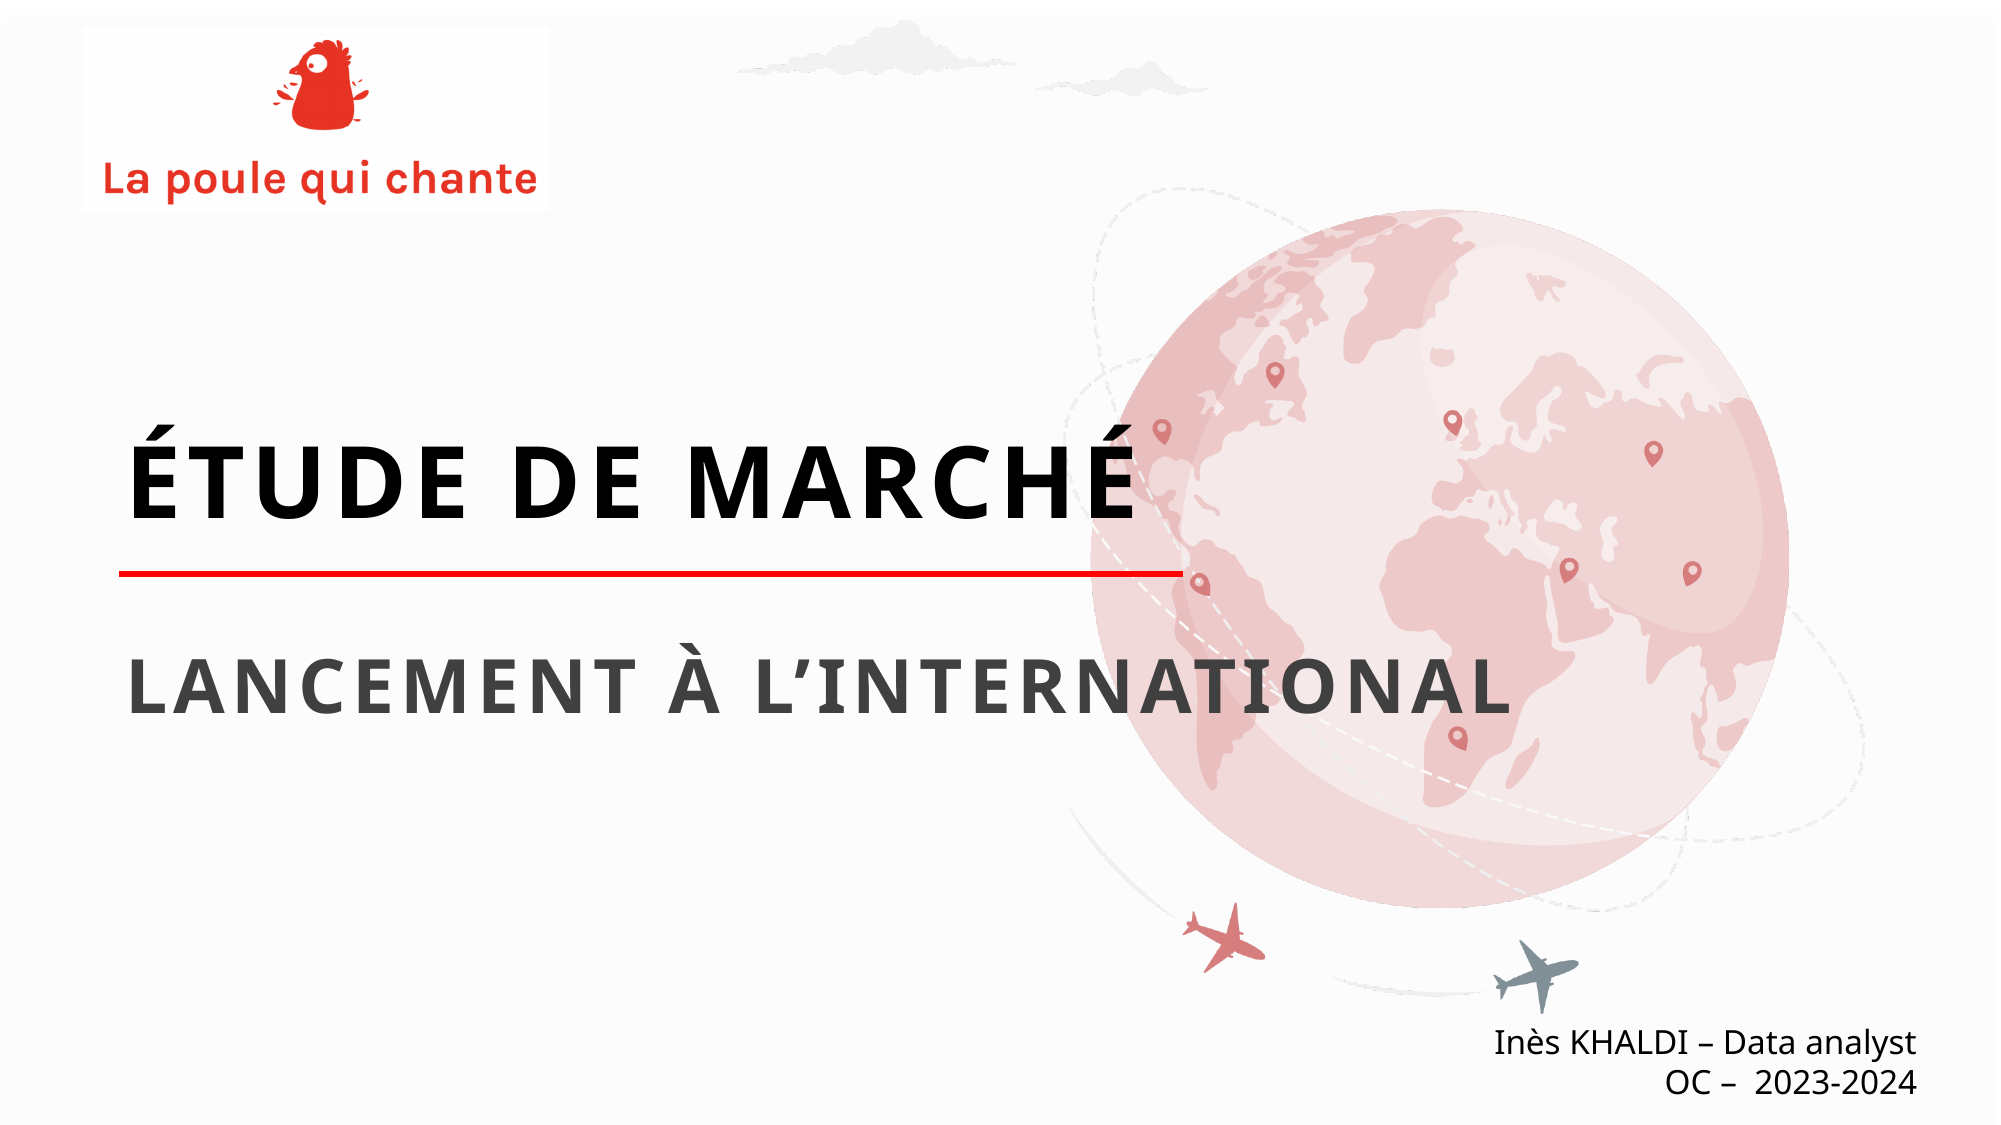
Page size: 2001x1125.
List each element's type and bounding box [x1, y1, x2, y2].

picture [83, 28, 549, 212]
text_box [83, 318, 1556, 828]
picture [650, 0, 2000, 1125]
text_box [0, 9, 650, 1125]
